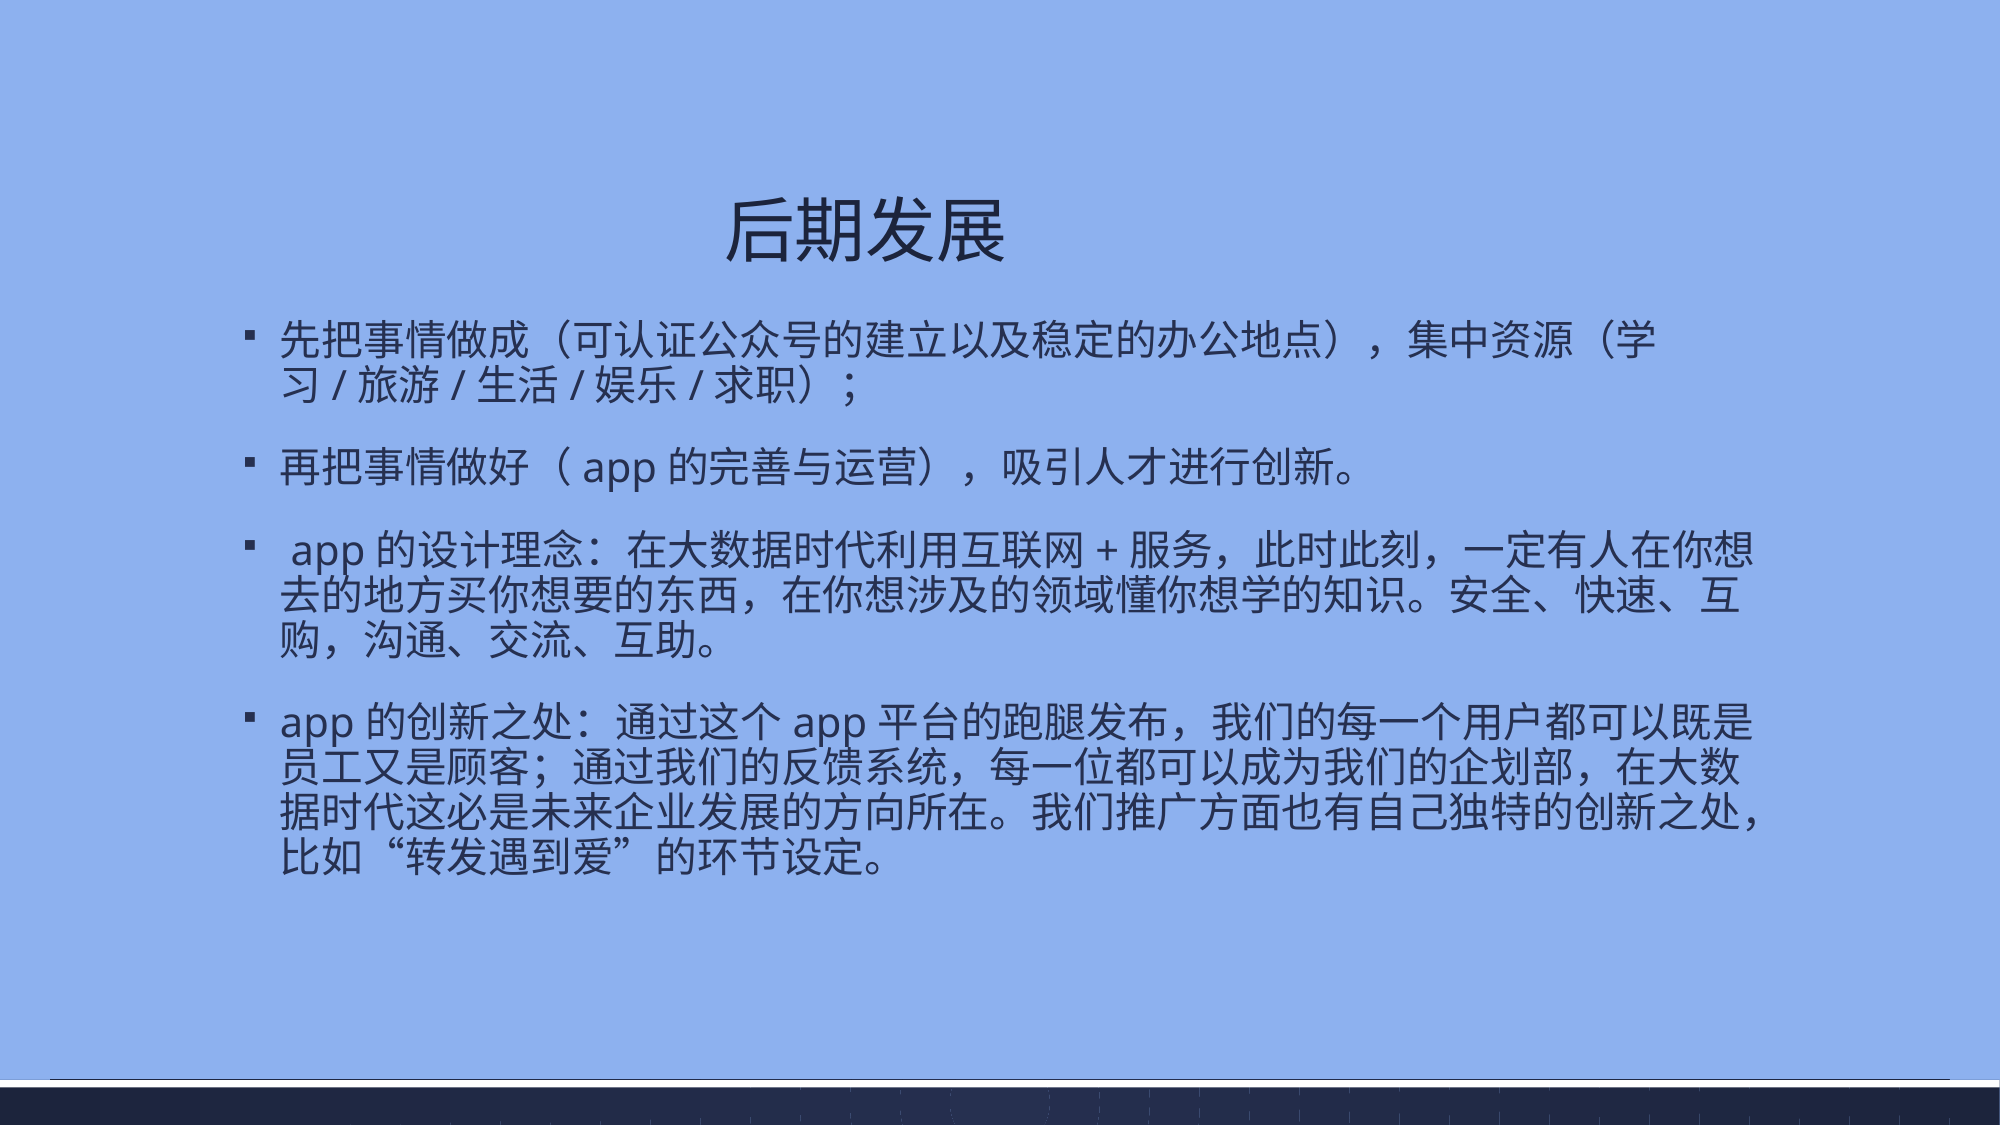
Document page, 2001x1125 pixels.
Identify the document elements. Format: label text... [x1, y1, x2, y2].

list 先把事情做成（可认证公众号的建立以及稳定的办公地点），集中资源（学习/旅游/生活/娱乐/求职）； 再把事情做好（app的完善与运营），吸引人才进行创新。 app的设计理念：在大数据时代利用互联网+服务，此时此刻，一定有人在你想去的地方买你想要的东西，在你想涉及的领域懂你想学的知识。安全、快速、互购，沟通、交流、互助。 app的创新之处：通过这个app平台的跑腿发布，我们的每一个用户都可以既是员工又是顾客；通过我们的反馈系统，每一位都可以成为我们的企划部，在大数据时代这必是未来企业发展的方向所在。我们推广方面也有自己独特的创新之处，比如“转发遇到爱”的环节设定。 [219, 311, 1780, 990]
title 后期发展 [219, 76, 1780, 279]
